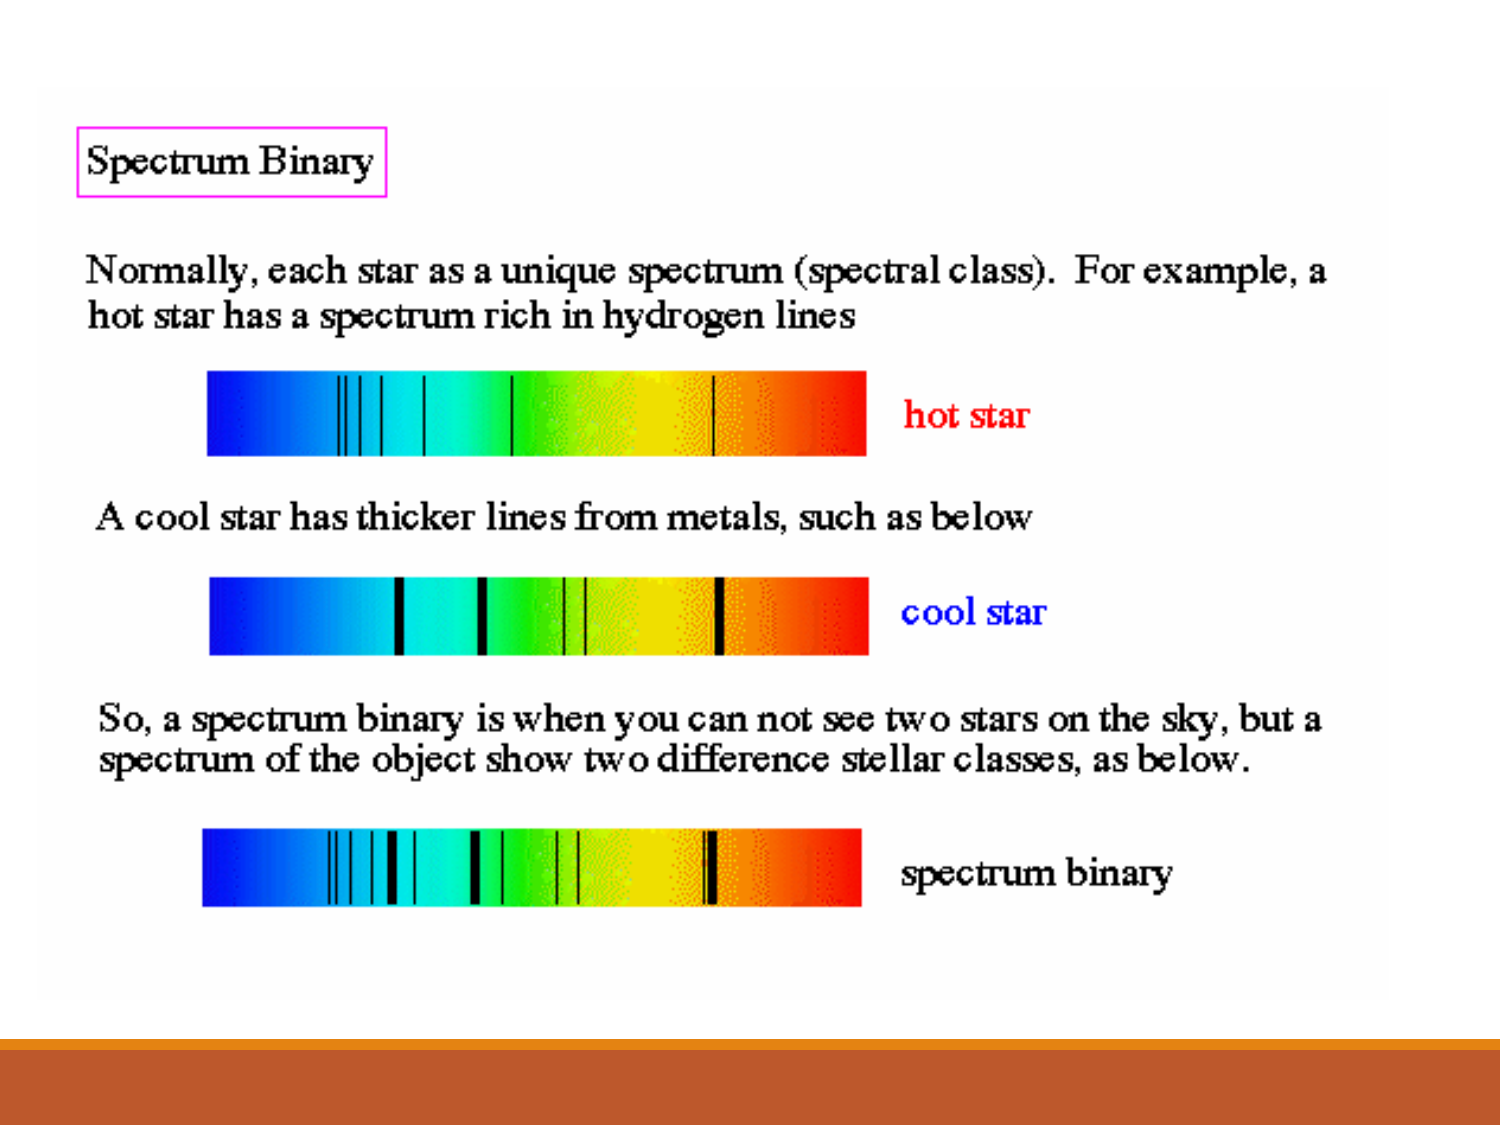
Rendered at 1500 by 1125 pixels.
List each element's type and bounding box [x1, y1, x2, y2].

picture [36, 86, 1389, 1001]
